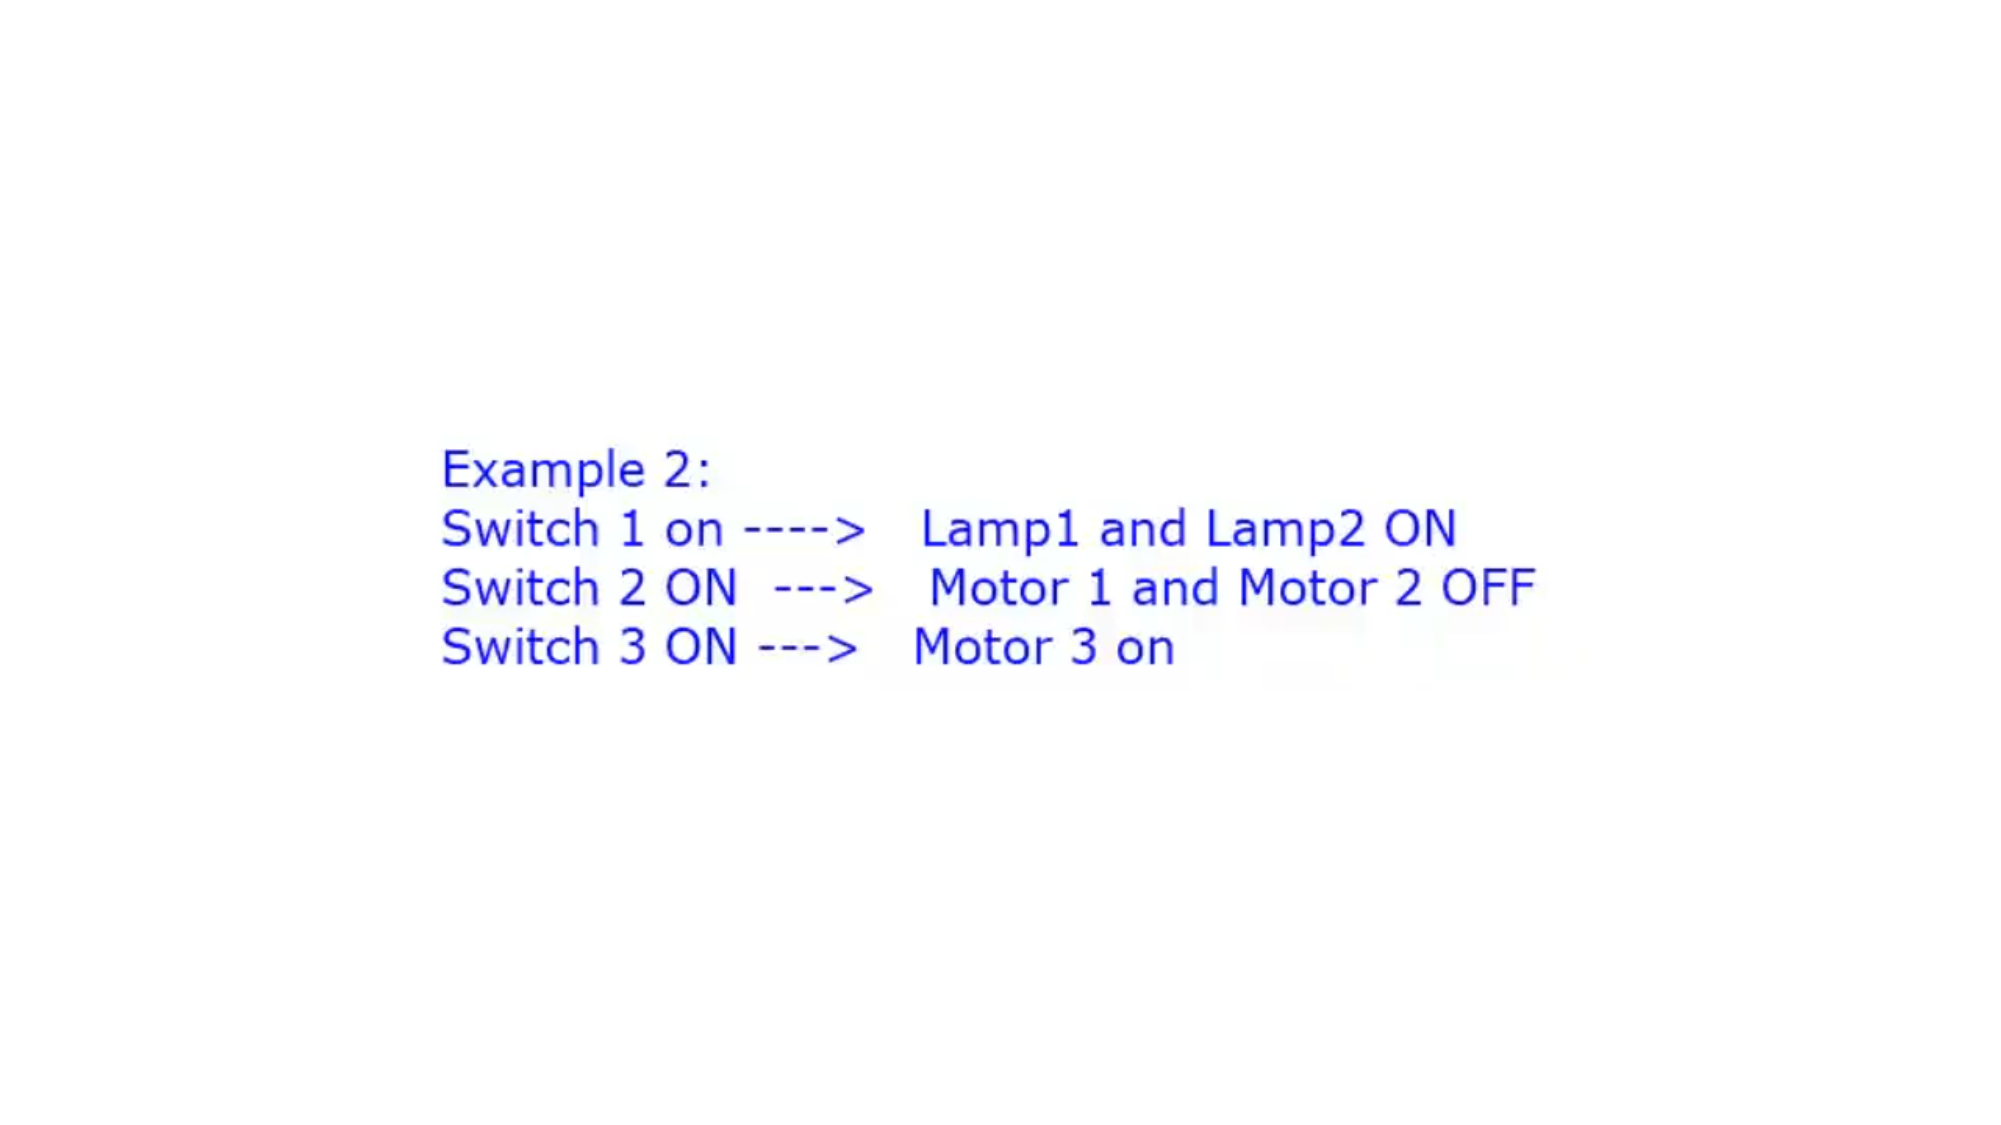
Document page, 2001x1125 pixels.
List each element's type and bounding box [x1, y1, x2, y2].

picture [410, 434, 1590, 691]
